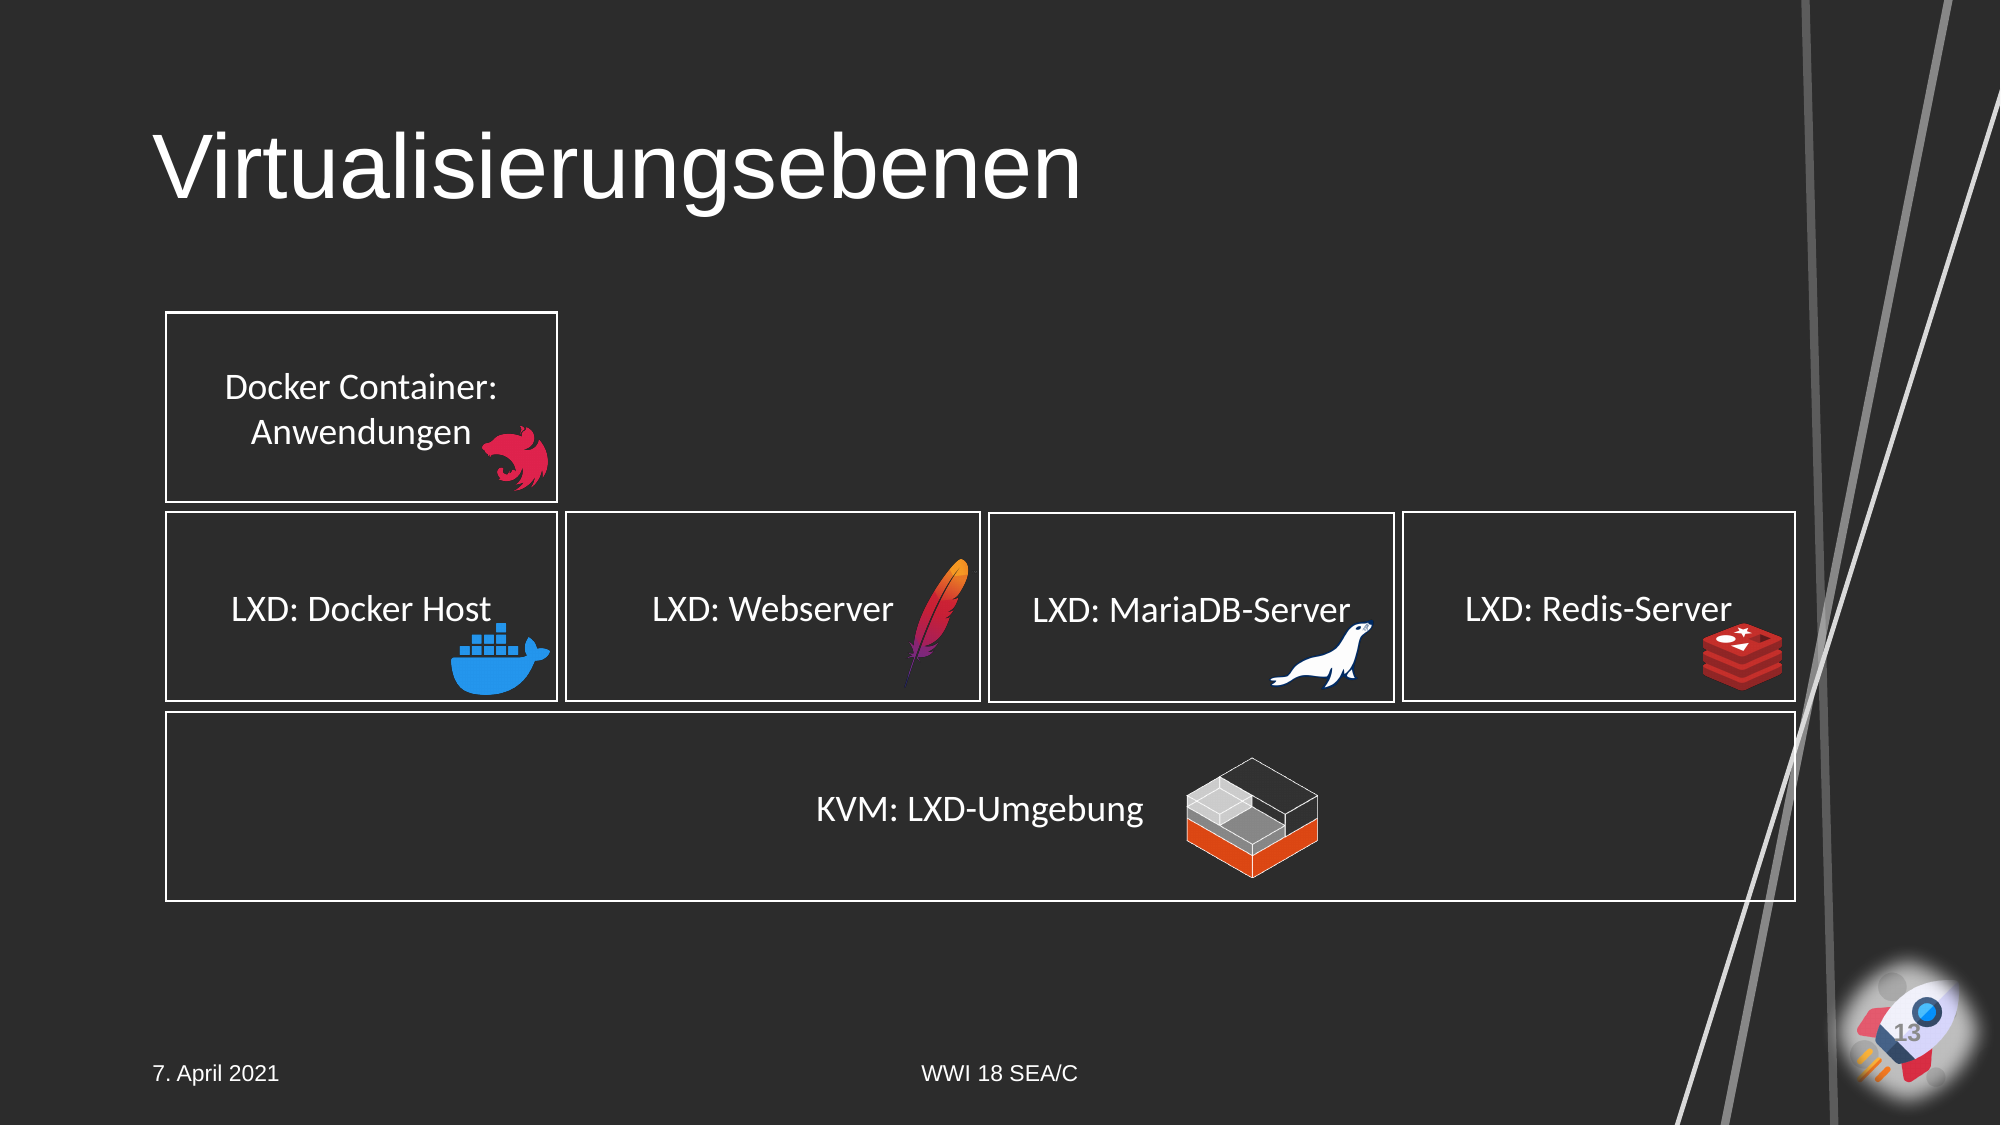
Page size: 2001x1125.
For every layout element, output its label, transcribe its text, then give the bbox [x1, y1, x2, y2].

slide_number 13 [1865, 1001, 1950, 1061]
text_box LXD: Docker Host [165, 511, 558, 702]
text_box LXD: Webserver [565, 511, 981, 702]
picture [1251, 602, 1391, 707]
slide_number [137, 1042, 588, 1103]
text_box LXD: MariaDB-Server [988, 512, 1395, 703]
picture [482, 426, 548, 492]
picture [1840, 963, 1976, 1099]
footer WWI 18 SEA/C [662, 1042, 1338, 1103]
text_box KVM: LXD-Umgebung [165, 711, 1796, 902]
text_box LXD: Redis-Server [1402, 511, 1796, 702]
picture [451, 623, 554, 695]
text_box Docker Container: Anwendungen [165, 311, 558, 503]
picture [1186, 757, 1318, 878]
picture [1703, 623, 1782, 692]
title Virtualisierungsebenen [137, 59, 1863, 278]
picture [904, 559, 977, 688]
